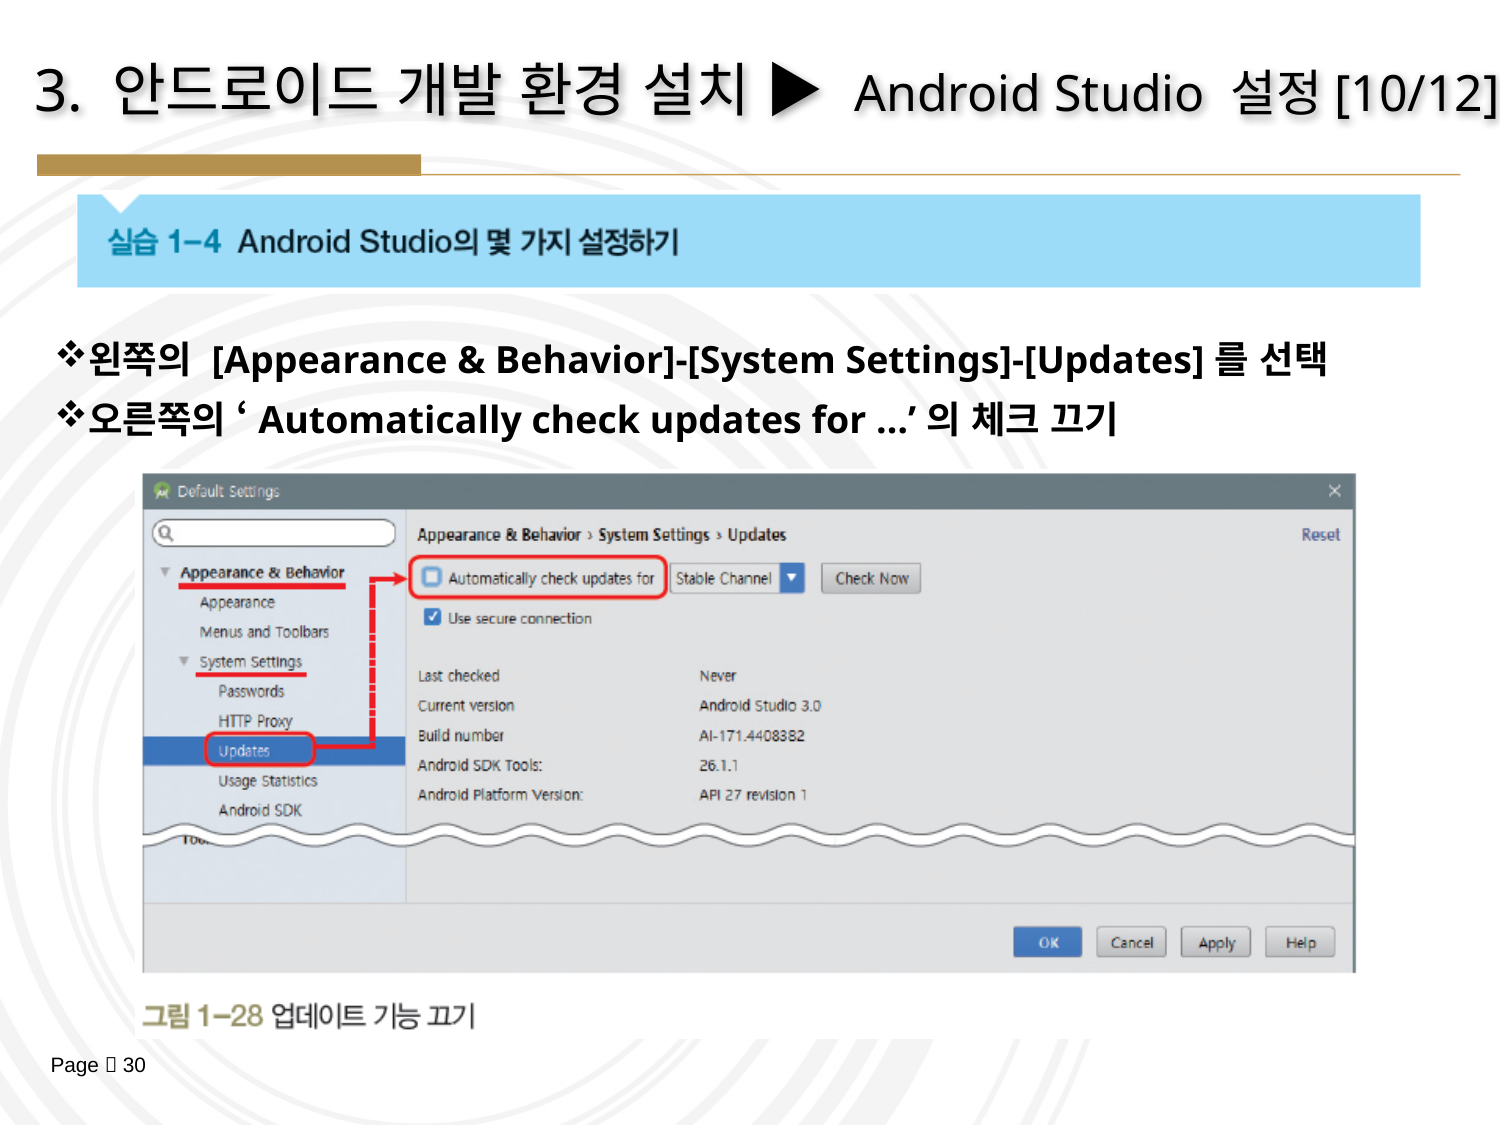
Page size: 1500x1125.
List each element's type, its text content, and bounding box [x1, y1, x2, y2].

title 3. 안드로이드 개발 환경 설치 ▶ Android Studio 설정[10/12] [33, 53, 1500, 161]
picture [0, 35, 1500, 1125]
picture [135, 469, 1365, 1039]
list 왼쪽의 [Appearance & Behavior]-[System Settings]-[Updates]를 선택 오른쪽의 ‘Automatically check updates for …’의 체크 끄기 [54, 335, 1500, 1051]
